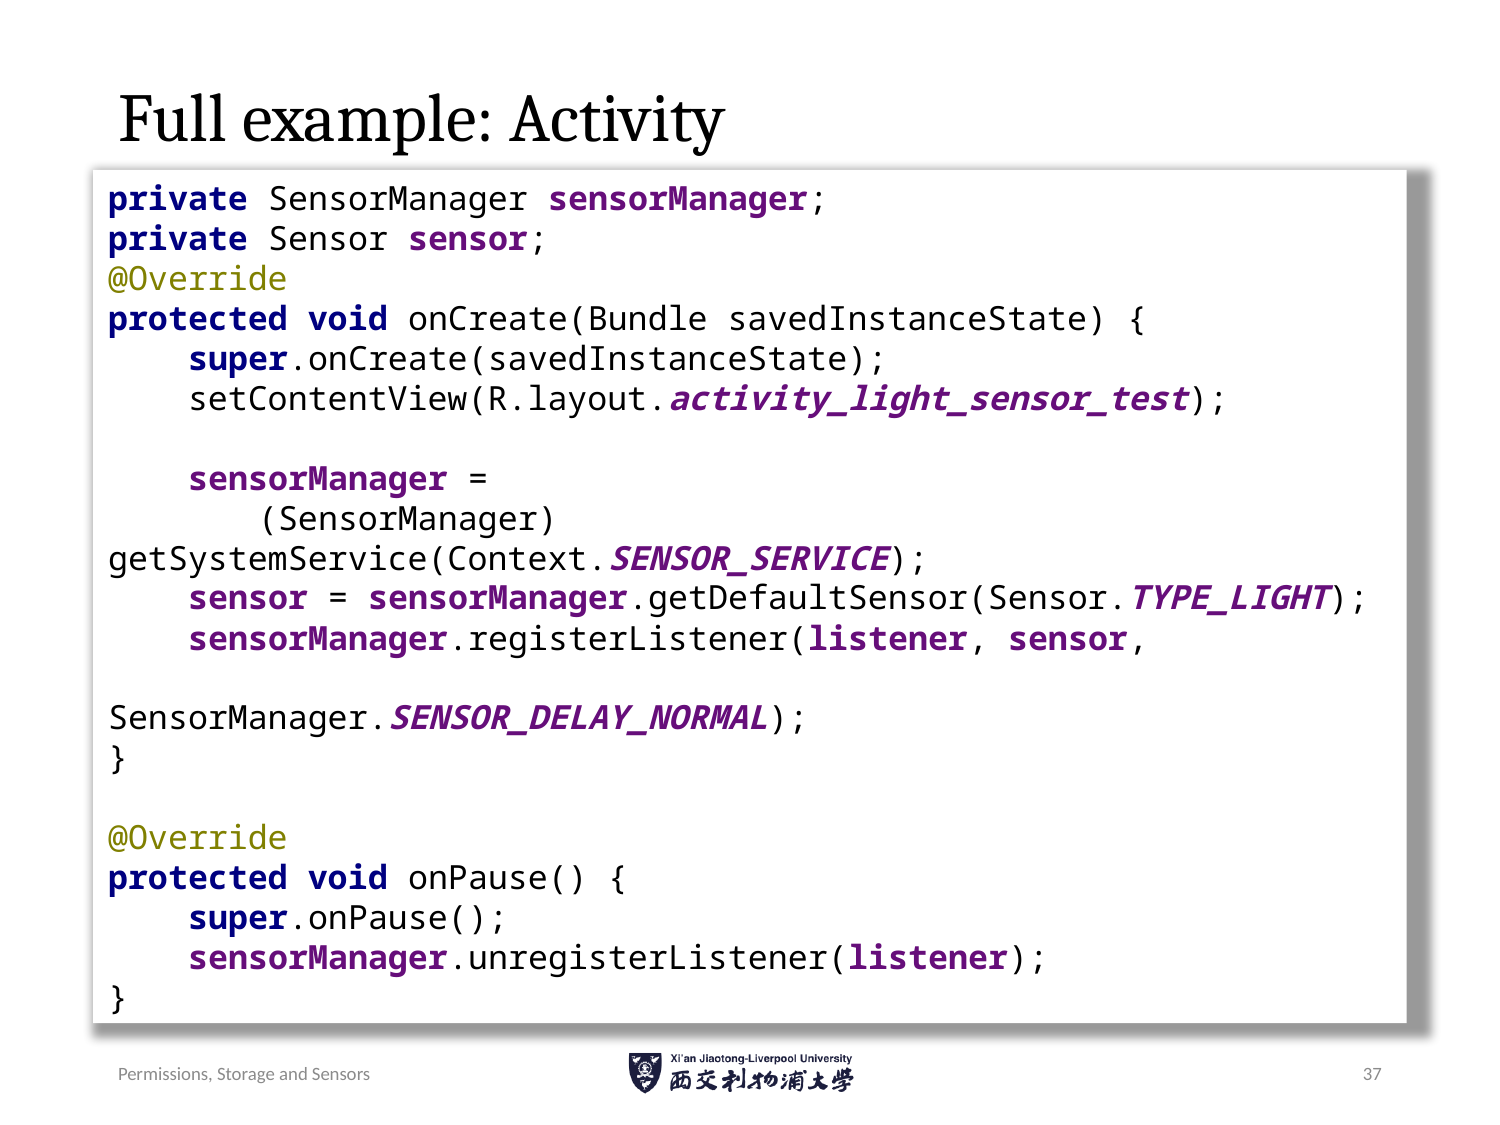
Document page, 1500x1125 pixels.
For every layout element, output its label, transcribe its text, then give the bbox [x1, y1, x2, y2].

picture [625, 1049, 857, 1096]
title Full example: Activity [103, 59, 1397, 178]
text_box private SensorManager sensorManager; private Sensor sensor; @Override protected void onCreate(Bundle savedInstanceState) { super.onCreate(savedInstanceState); setContentView(R.layout.activity_light_sensor_test); sensorManager = (SensorManager) getSystemService(Context.SENSOR_SERVICE); sensor = sensorManager.getDefaultSensor(Sensor.TYPE_LIGHT); sensorManager.registerListener(listener, sensor, SensorManager.SENSOR_DELAY_NORMAL); } @Override protected void onPause() { super.onPause(); sensorManager.unregisterListener(listener); } [93, 169, 1407, 1024]
slide_number 37 [1059, 1042, 1397, 1103]
slide_number Permissions, Storage and Sensors [103, 1042, 441, 1103]
